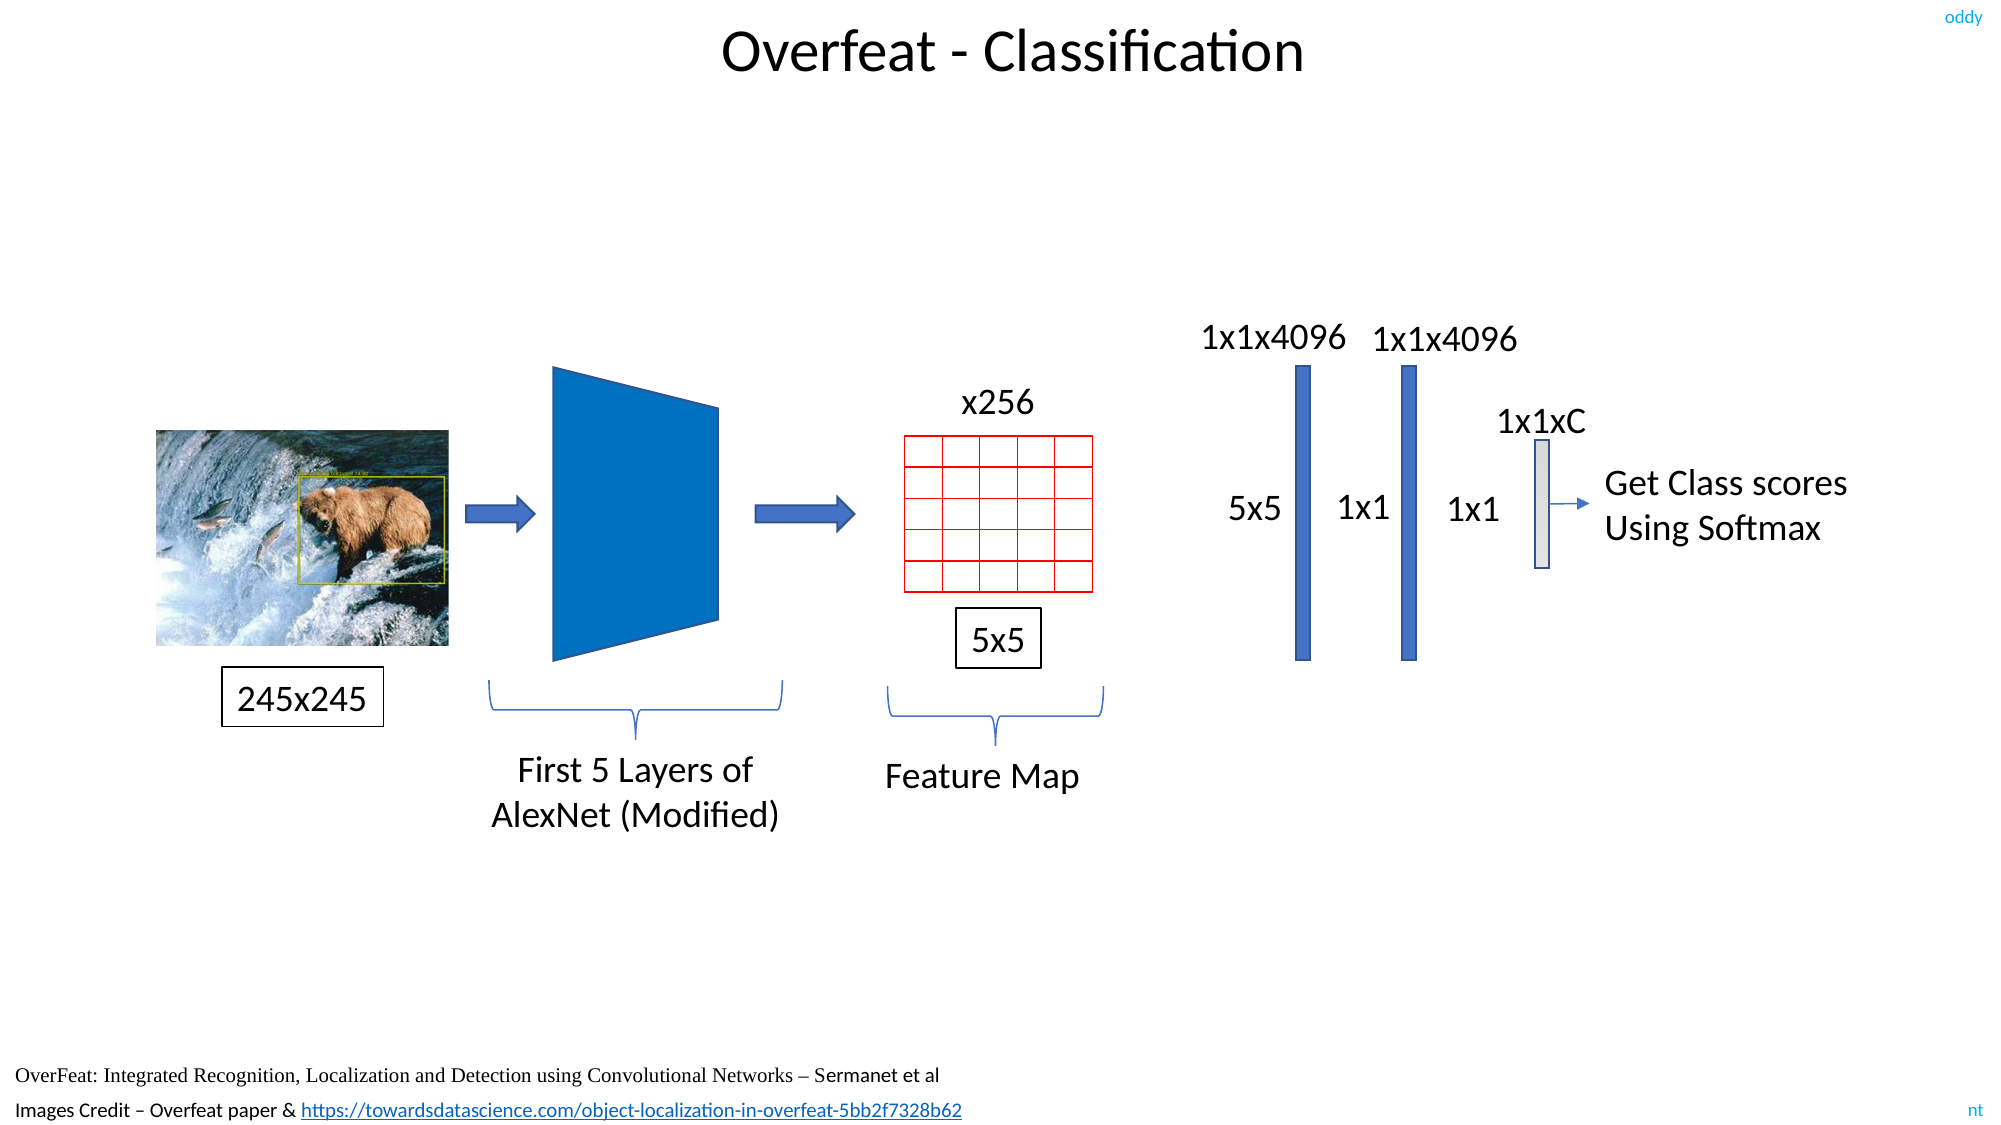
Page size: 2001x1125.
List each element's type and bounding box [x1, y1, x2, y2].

text_box [553, 367, 718, 661]
text_box [956, 607, 1041, 668]
table_cell [1055, 530, 1092, 560]
table_cell [905, 562, 942, 591]
text_box [466, 497, 535, 531]
table_header [943, 437, 979, 466]
table_header [1055, 437, 1092, 466]
table_cell [980, 562, 1017, 591]
table_cell [943, 562, 979, 591]
table_cell [1055, 499, 1092, 529]
text_box [1480, 388, 1866, 568]
text_box [1185, 304, 1535, 660]
table_cell [943, 468, 979, 498]
table_cell [1577, 505, 1587, 510]
text_box [469, 680, 802, 843]
text_box [0, 1054, 1900, 1125]
text_box [1430, 476, 1516, 537]
table_cell [1055, 562, 1092, 591]
table_cell [980, 499, 1017, 529]
table_header [905, 437, 942, 466]
text_box [755, 497, 855, 531]
table_header [1018, 437, 1054, 466]
title [321, 11, 1706, 93]
table_cell [980, 530, 1017, 560]
text_box [870, 686, 1104, 804]
text_box [221, 666, 384, 727]
text_box [946, 369, 1051, 430]
table_cell [905, 468, 942, 498]
table_cell [1018, 468, 1054, 498]
table_cell [905, 499, 942, 529]
table_cell [980, 468, 1017, 498]
table_cell [1018, 530, 1054, 560]
text_box [1212, 366, 1311, 660]
table_cell [943, 499, 979, 529]
table_cell [943, 530, 979, 560]
table_cell [905, 530, 942, 560]
table_cell [1018, 499, 1054, 529]
table_cell [1018, 562, 1054, 591]
table_header [980, 437, 1017, 466]
picture [156, 429, 449, 647]
table_cell [1055, 468, 1092, 498]
